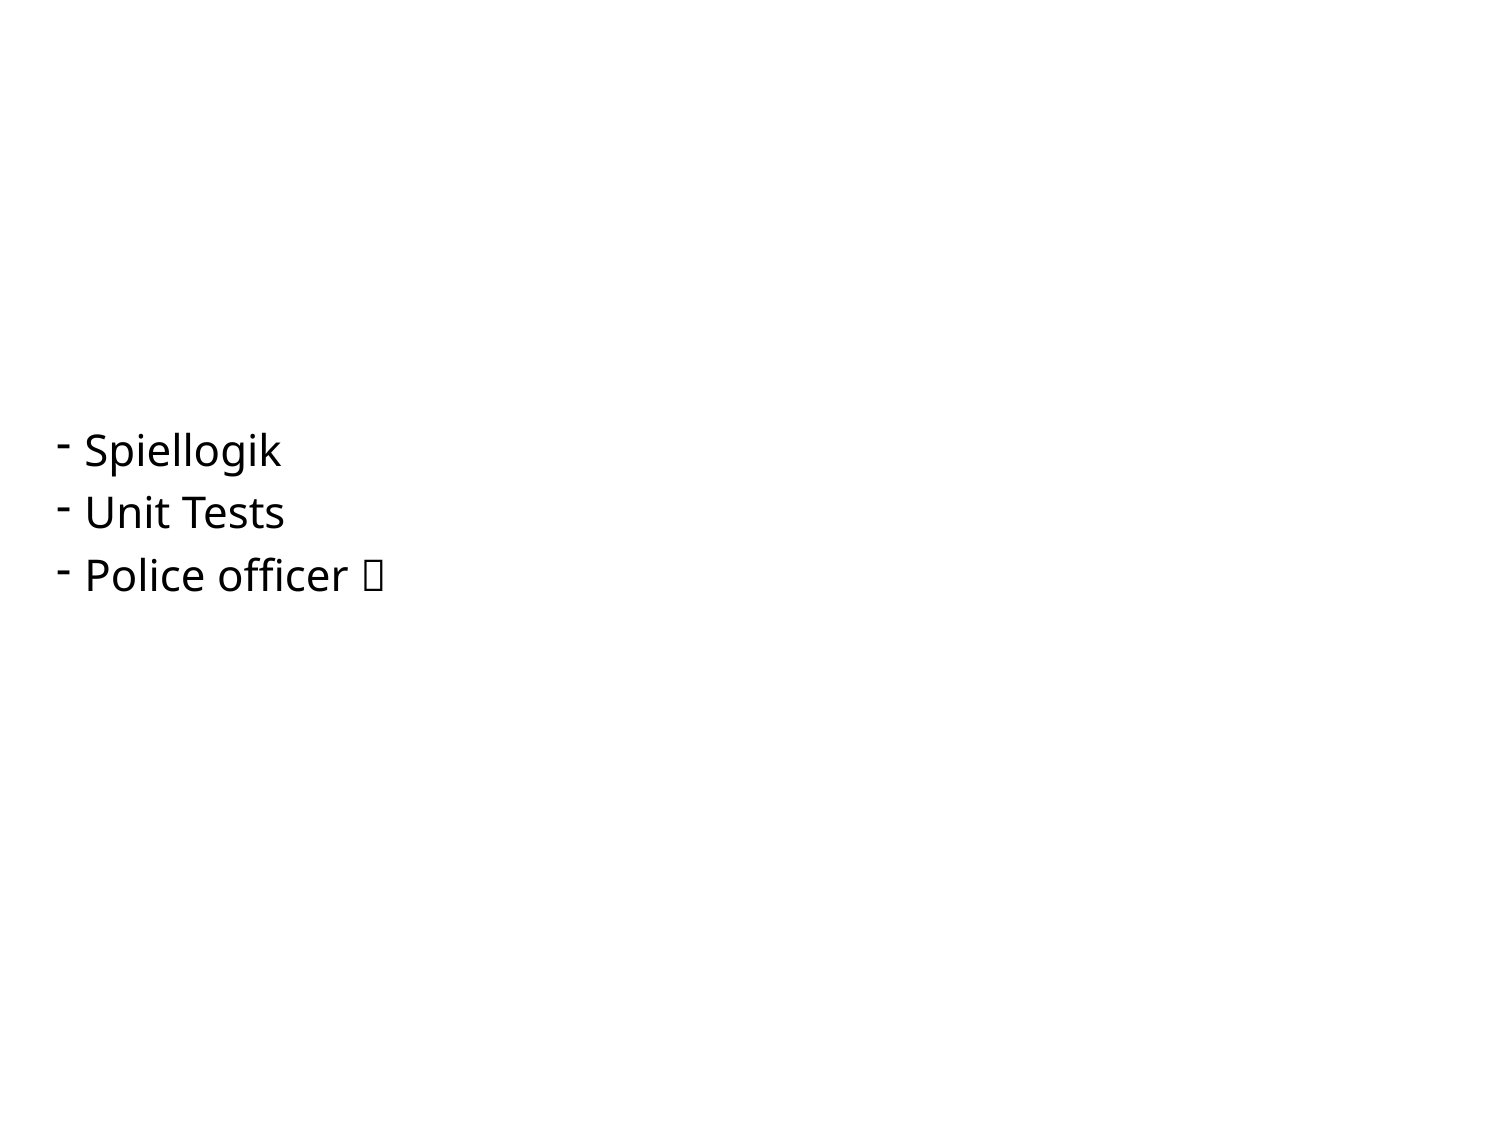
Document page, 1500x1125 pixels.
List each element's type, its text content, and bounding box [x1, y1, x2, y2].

list Spiellogik Unit Tests Police officer  [41, 420, 579, 1047]
